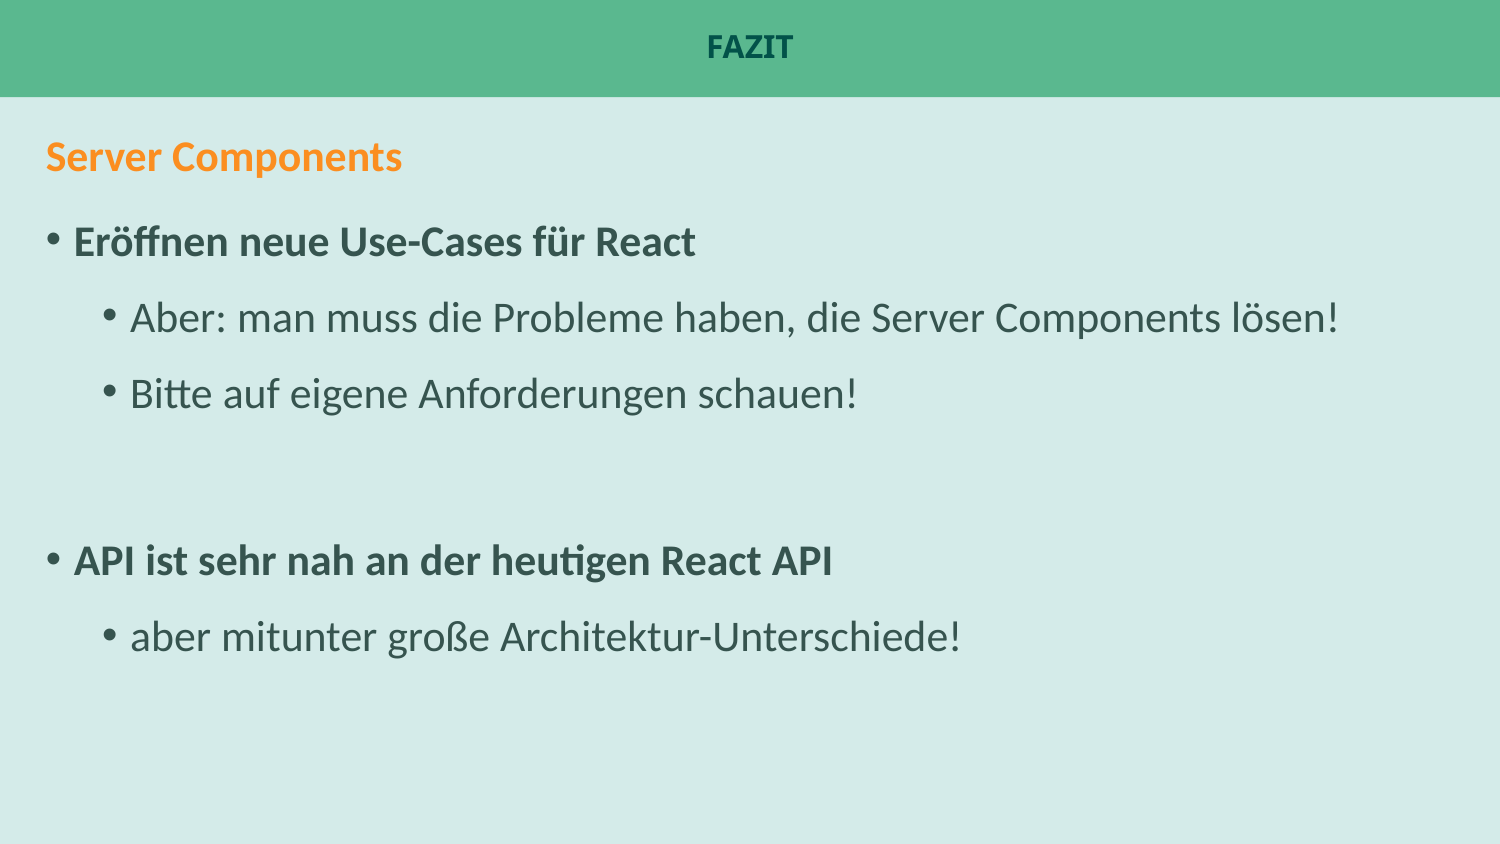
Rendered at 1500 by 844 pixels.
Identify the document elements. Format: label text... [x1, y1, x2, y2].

list Server Components Eröffnen neue Use-Cases für React Aber: man muss die Probleme haben, die Server Components lösen! Bitte auf eigene Anforderungen schauen! API ist sehr nah an der heutigen React API aber mitunter große Architektur-Unterschiede! [30, 126, 1470, 844]
title Fazit [0, 0, 1500, 98]
